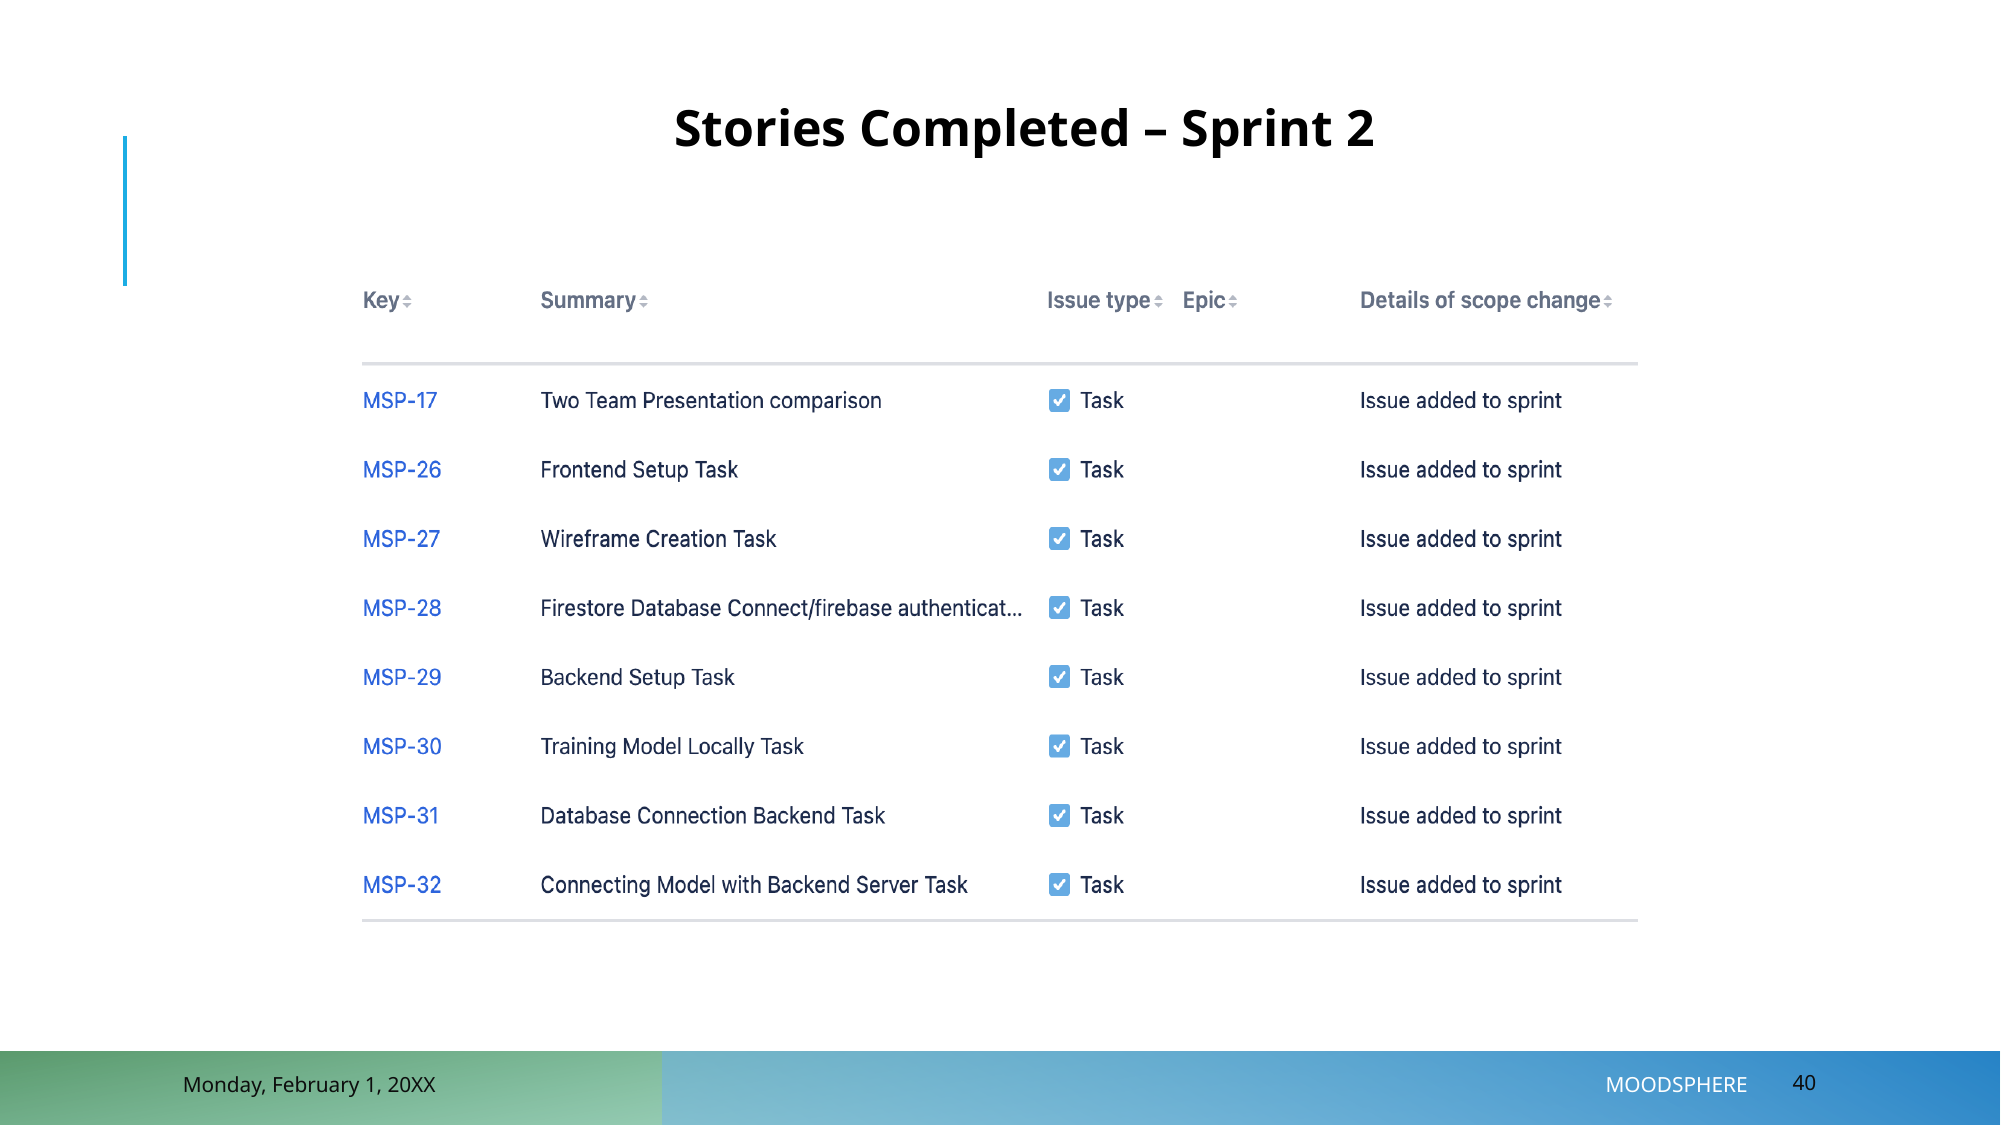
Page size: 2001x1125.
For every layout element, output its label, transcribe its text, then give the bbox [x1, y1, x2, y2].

text_box Stories Completed – Sprint 2 [659, 89, 1390, 165]
slide_number 40 [1777, 1061, 1938, 1107]
picture [362, 263, 1638, 926]
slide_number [168, 1061, 522, 1107]
text_box MoodSphere [794, 1061, 1763, 1107]
